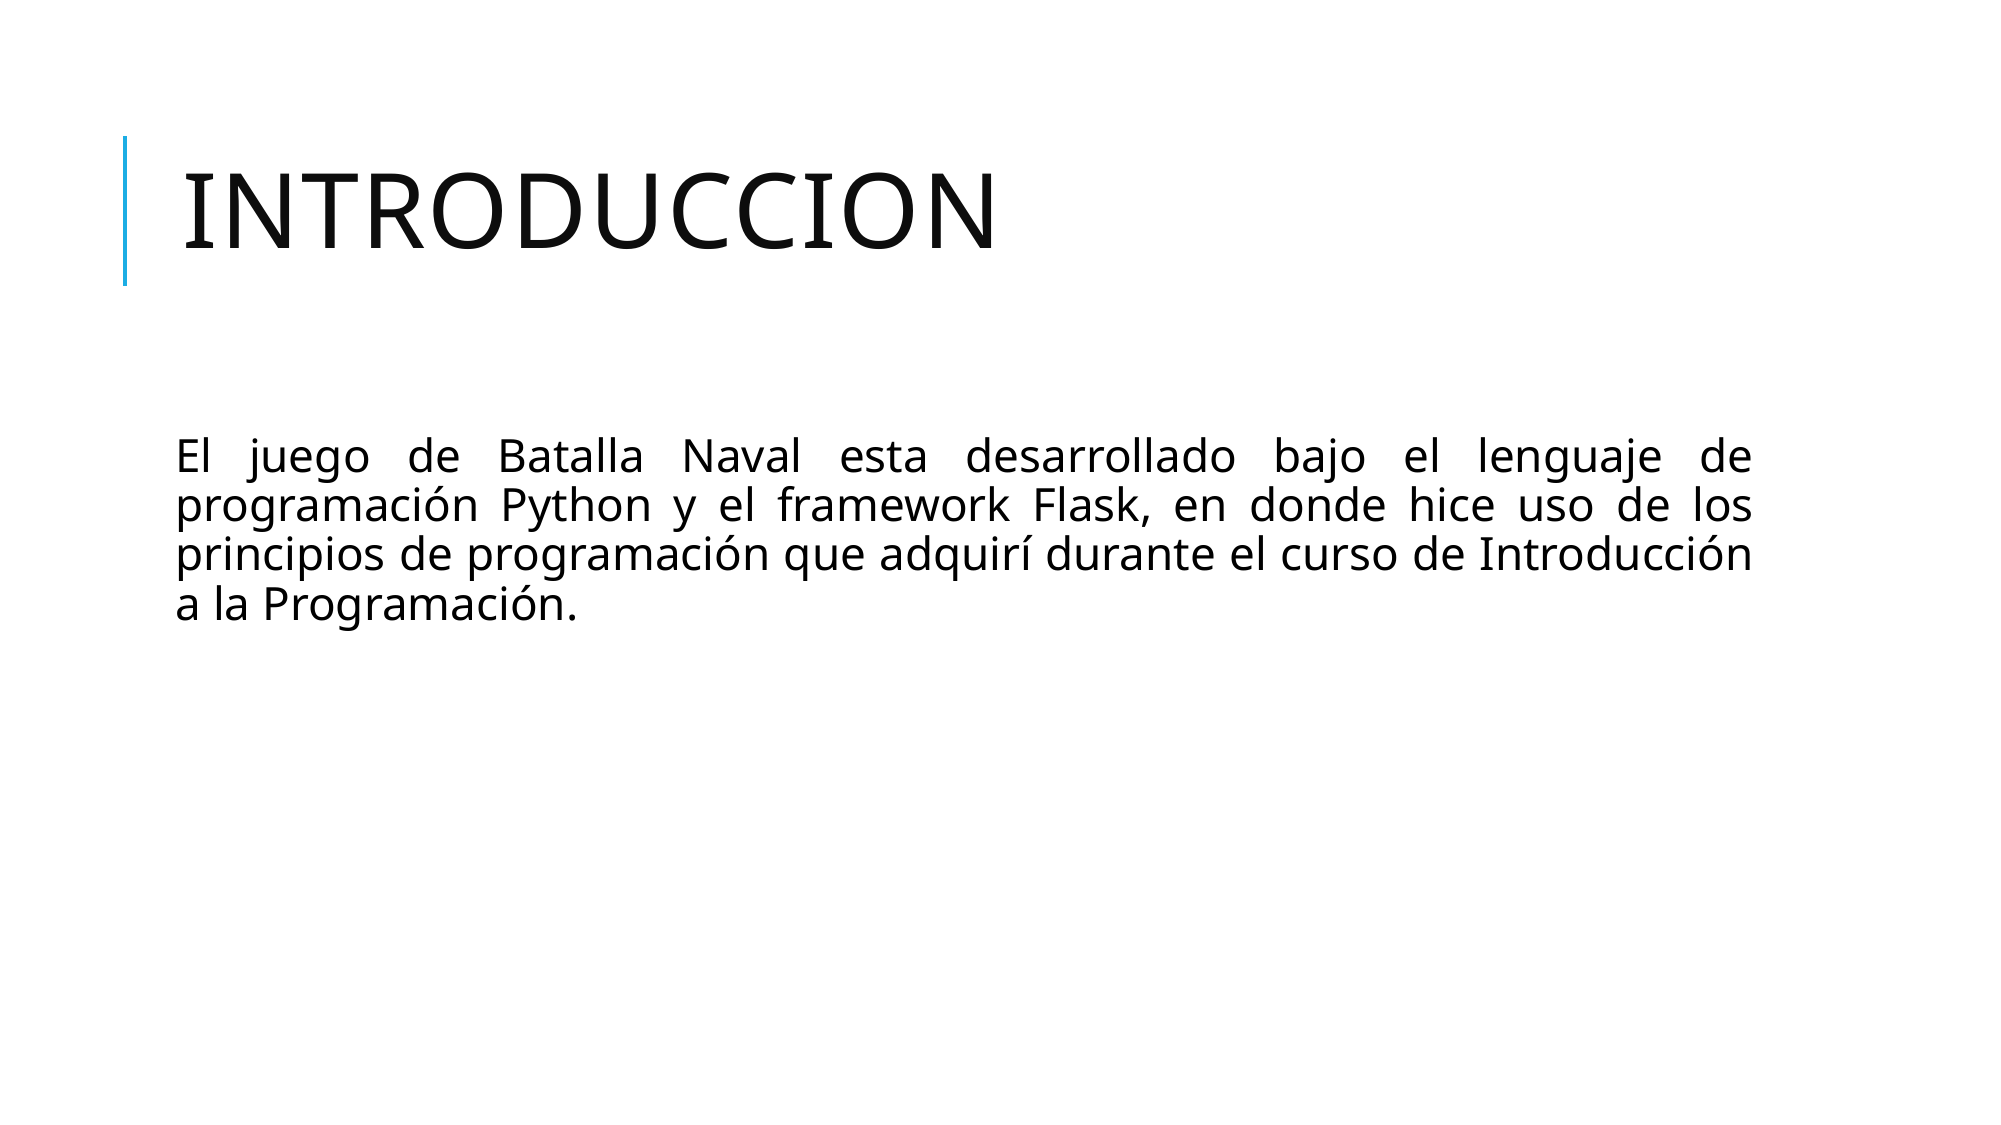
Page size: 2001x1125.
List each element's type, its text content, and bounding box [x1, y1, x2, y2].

list El juego de Batalla Naval esta desarrollado bajo el lenguaje de programación Python y el framework Flask, en donde hice uso de los principios de programación que adquirí durante el curso de Introducción a la Programación. [168, 425, 1763, 625]
title INTRODUCCION [168, 96, 1763, 342]
